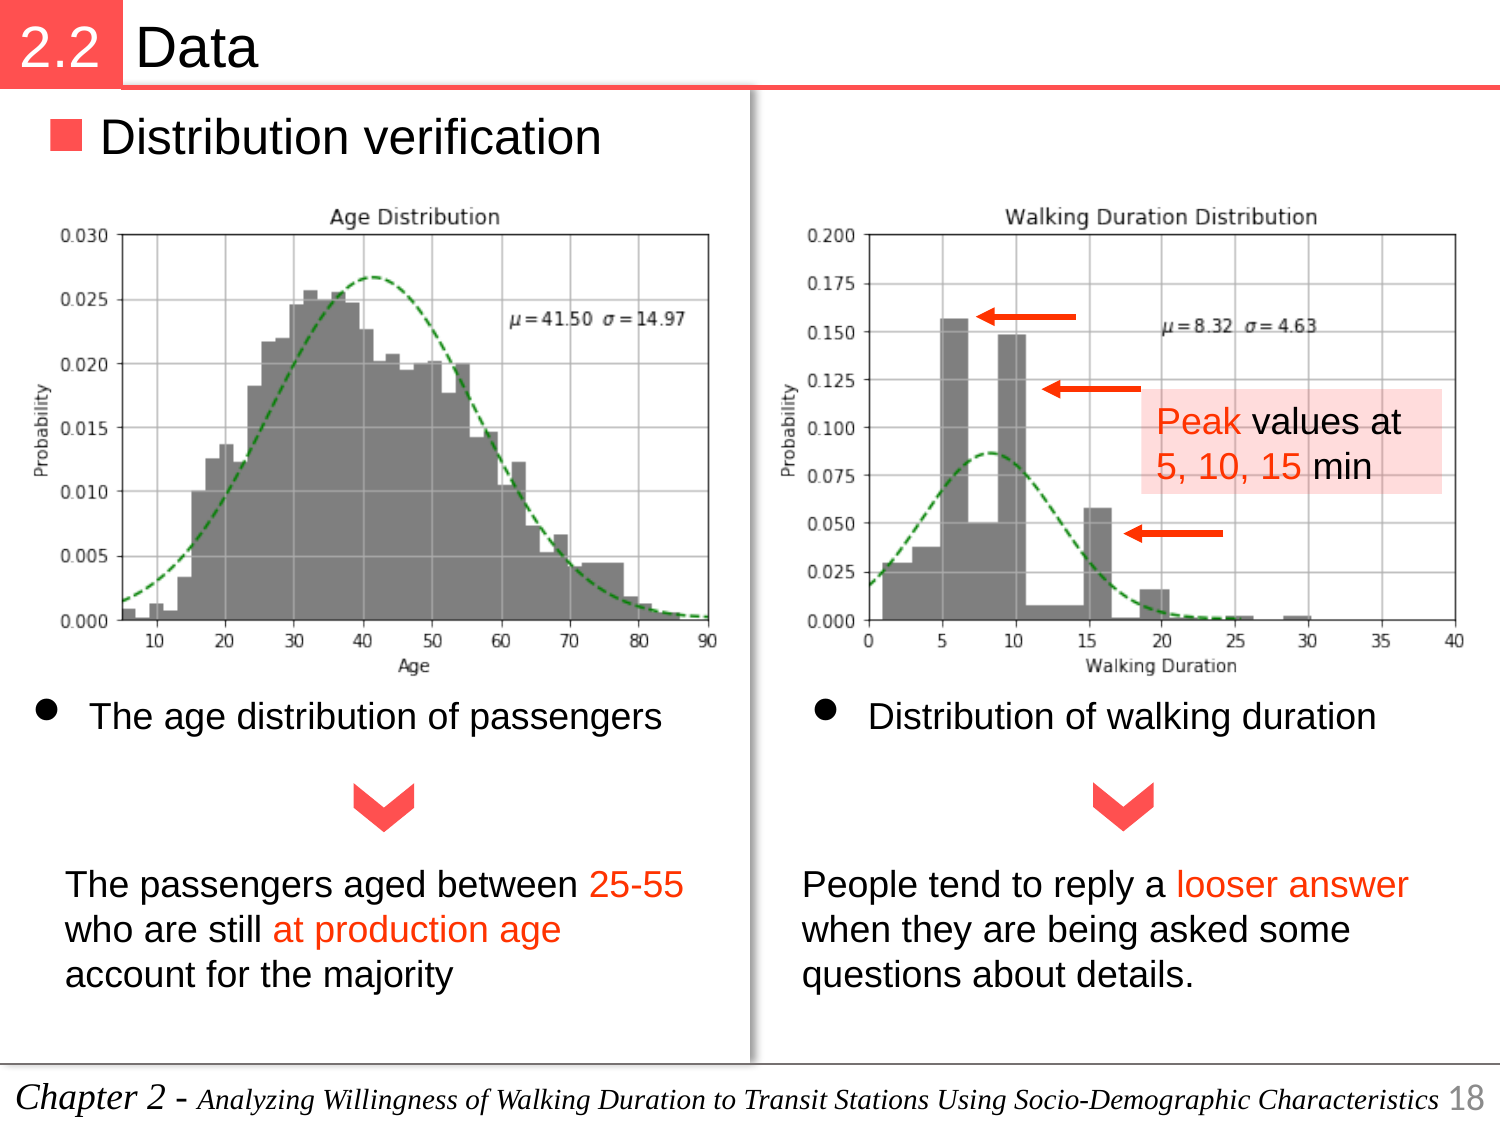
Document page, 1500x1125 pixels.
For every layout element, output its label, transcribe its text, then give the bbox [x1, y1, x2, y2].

text_box [0, 87, 751, 1063]
picture [768, 195, 1478, 688]
text_box Distribution of walking duration [796, 688, 1393, 745]
picture [22, 195, 731, 688]
slide_number 18 [1162, 1065, 1500, 1125]
text_box Data [121, 1, 1500, 85]
text_box People tend to reply a looser answer when they are being asked some questions about details. [787, 853, 1450, 1003]
text_box 2.2 [0, 0, 121, 87]
text_box [1092, 780, 1155, 833]
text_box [50, 96, 621, 173]
text_box [352, 780, 416, 834]
text_box The age distribution of passengers [18, 684, 679, 745]
text_box The passengers aged between 25-55 who are still at production age account for the majority [49, 852, 718, 1002]
text_box Chapter 2 - Analyzing Willingness of Walking Duration to Transit Stations Using Socio-Demographic Characteristics [0, 1065, 1162, 1125]
